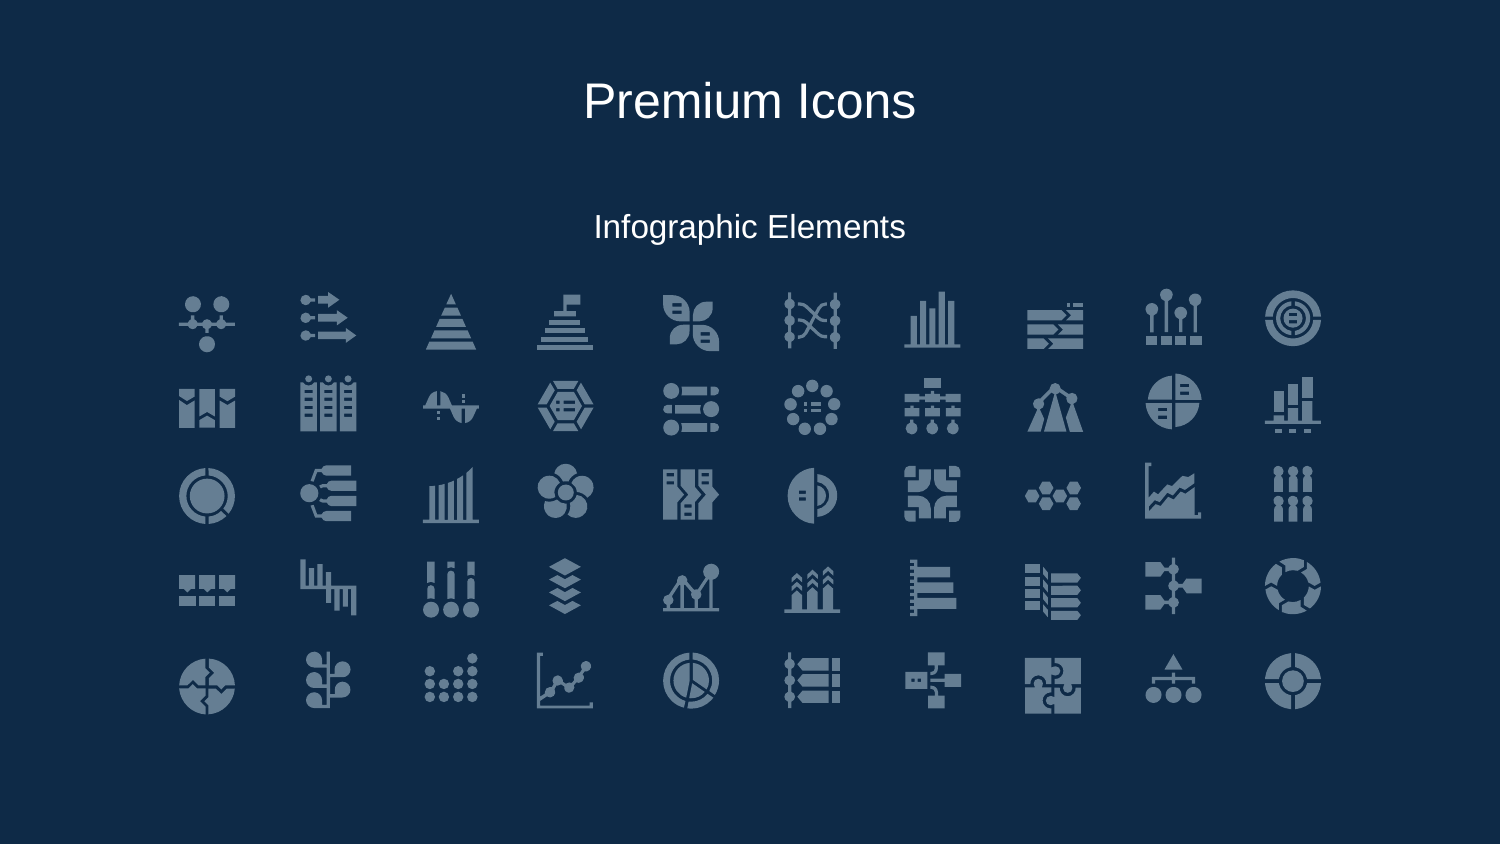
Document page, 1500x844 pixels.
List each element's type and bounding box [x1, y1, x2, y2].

text_box [662, 294, 720, 352]
text_box [299, 464, 357, 522]
text_box [178, 295, 236, 353]
text_box [536, 652, 593, 709]
text_box [300, 559, 357, 616]
text_box [663, 563, 720, 612]
text_box [1145, 288, 1202, 345]
text_box [662, 652, 720, 709]
text_box [1264, 557, 1322, 615]
text_box [424, 652, 478, 703]
text_box [662, 469, 720, 520]
text_box [784, 292, 841, 350]
text_box [904, 465, 961, 523]
text_box [422, 390, 480, 424]
text_box [784, 566, 841, 614]
text_box [537, 380, 594, 432]
text_box [1024, 563, 1082, 621]
text_box [784, 652, 841, 709]
text_box [1272, 465, 1314, 522]
text_box [178, 658, 236, 715]
text_box [784, 379, 841, 436]
text_box [787, 467, 838, 524]
text_box [300, 375, 357, 432]
text_box [1026, 303, 1084, 350]
text_box [1264, 652, 1322, 710]
text_box [425, 293, 477, 350]
text_box [904, 291, 961, 348]
text_box [536, 463, 596, 519]
text_box [306, 651, 351, 709]
text_box [171, 189, 1328, 270]
text_box [422, 467, 479, 524]
title [171, 53, 1328, 133]
text_box [548, 557, 582, 615]
text_box [1264, 376, 1322, 433]
text_box [1024, 657, 1082, 715]
text_box [536, 294, 594, 351]
text_box [1145, 557, 1202, 615]
text_box [1264, 290, 1322, 347]
text_box [422, 561, 480, 618]
text_box [1145, 653, 1202, 704]
text_box [1145, 462, 1202, 519]
text_box [178, 467, 236, 525]
text_box [178, 388, 236, 429]
text_box [910, 559, 957, 617]
text_box [904, 652, 962, 709]
text_box [1024, 481, 1082, 511]
text_box [904, 377, 961, 435]
text_box [662, 382, 720, 436]
text_box [1145, 373, 1202, 430]
text_box [178, 574, 236, 607]
text_box [1027, 383, 1084, 432]
text_box [299, 291, 357, 344]
